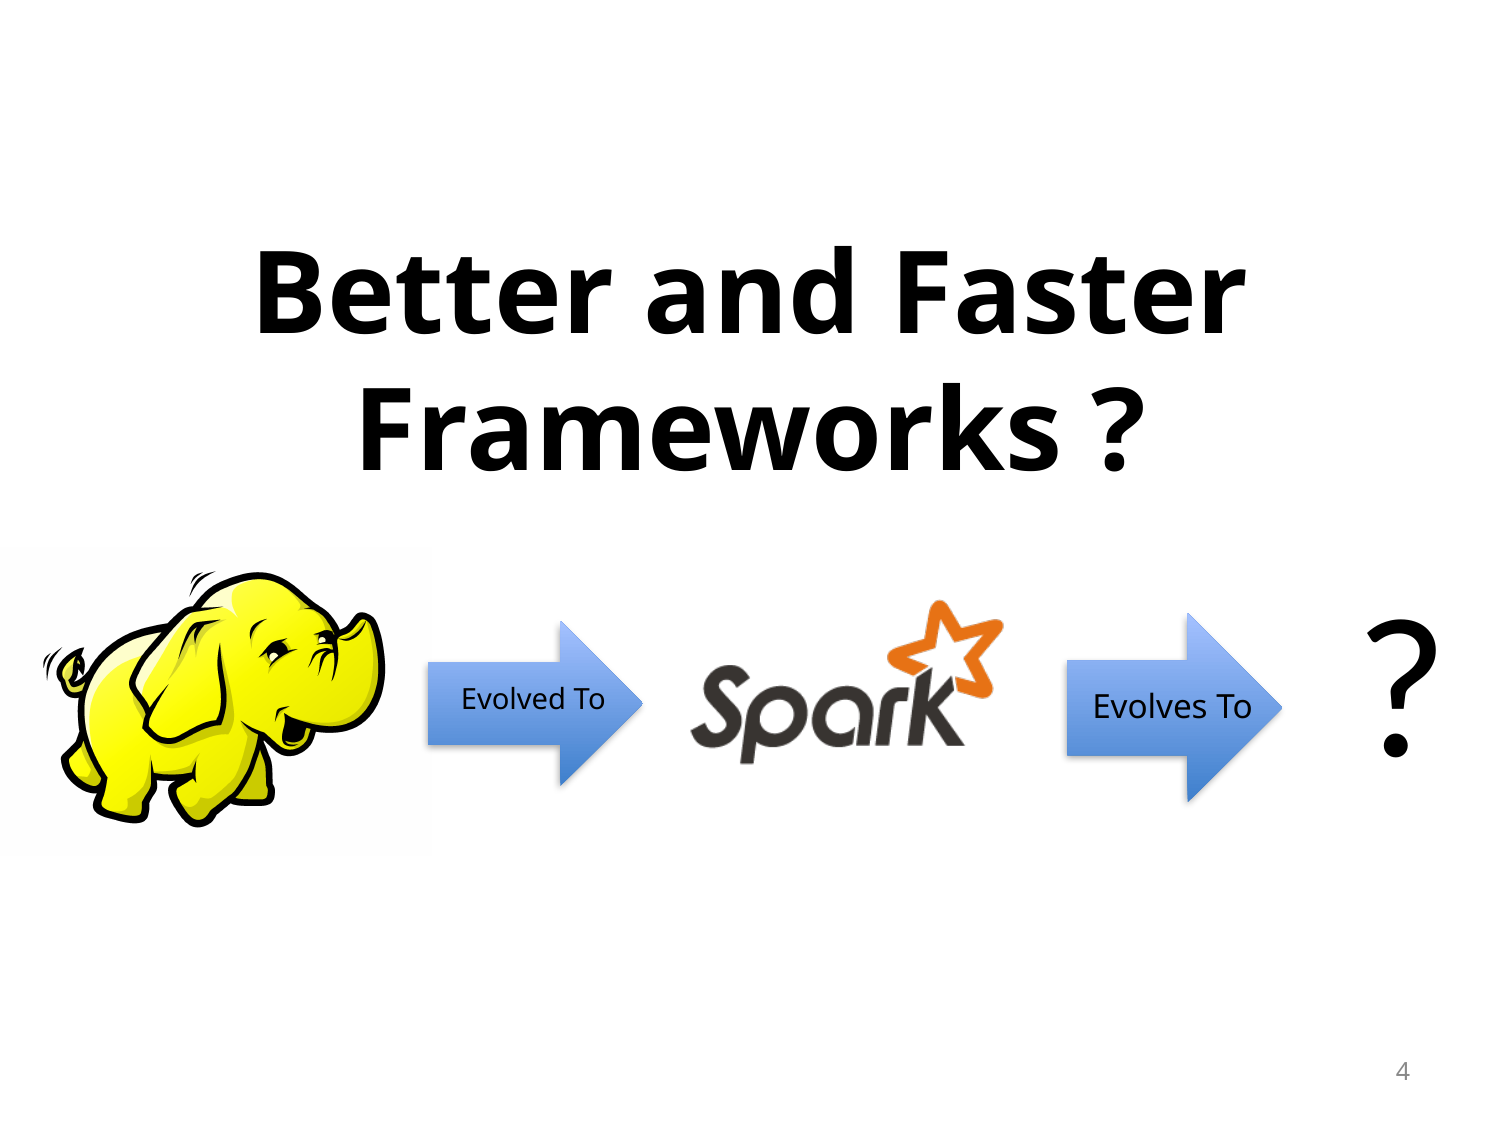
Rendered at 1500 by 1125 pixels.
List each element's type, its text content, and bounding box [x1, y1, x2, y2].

title Better and Faster Frameworks ? [75, 262, 1425, 450]
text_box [1067, 612, 1283, 803]
picture [0, 546, 432, 856]
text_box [427, 612, 644, 788]
text_box ? [1328, 548, 1475, 804]
slide_number 4 [1074, 1042, 1425, 1103]
picture [687, 597, 1006, 767]
